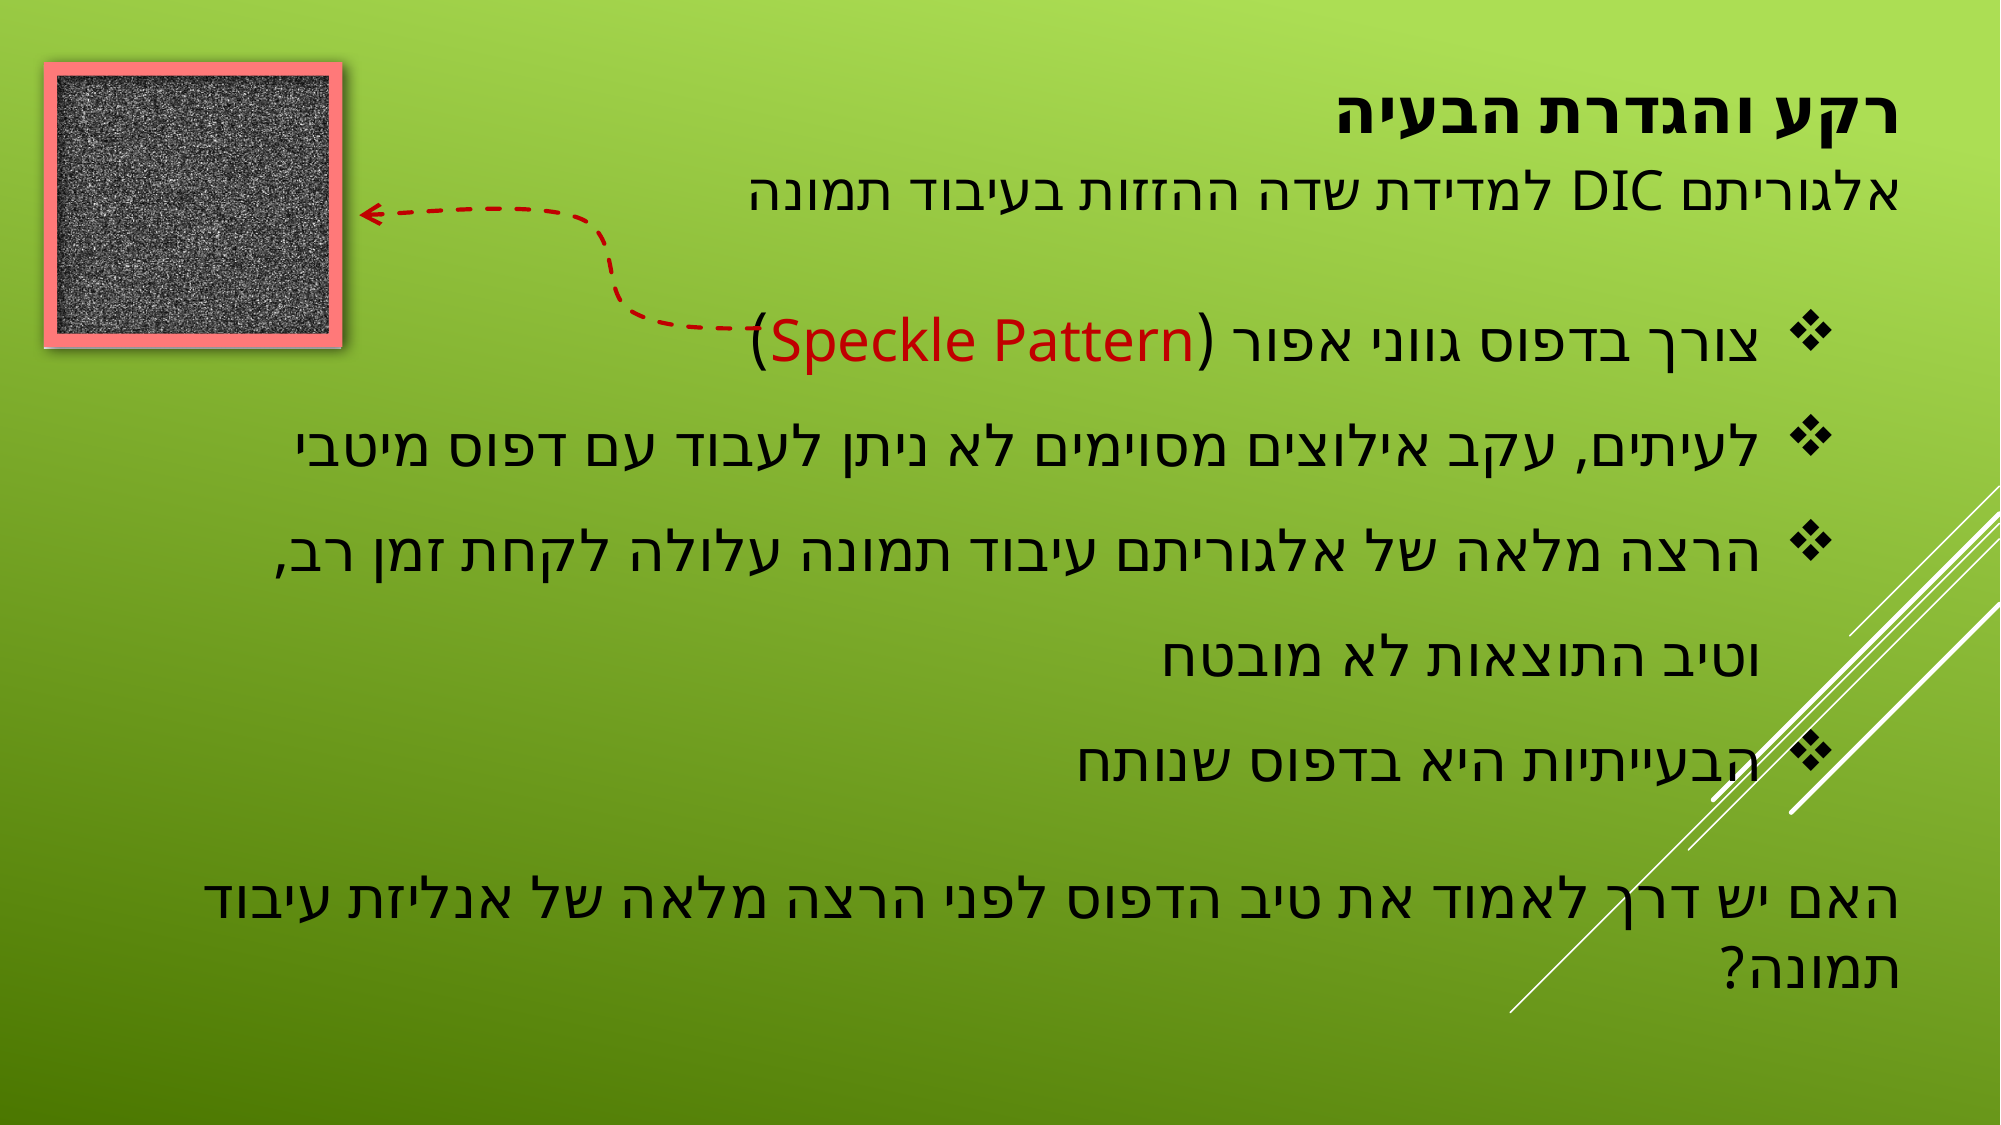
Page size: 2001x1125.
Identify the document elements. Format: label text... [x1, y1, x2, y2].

text_box האם יש דרך לאמוד את טיב הדפוס לפני הרצה מלאה של אנליזת עיבוד תמונה? [64, 852, 1918, 1008]
text_box צורך בדפוס גווני אפור (Speckle Pattern) לעיתים, עקב אילוצים מסוימים לא ניתן לעבוד עם דפוס מיטבי הרצה מלאה של אלגוריתם עיבוד תמונה עלולה לקחת זמן רב, וטיב התוצאות לא מובטח הבעייתיות היא בדפוס שנותח [204, 260, 1853, 801]
text_box [359, 202, 761, 330]
title רקע והגדרת הבעיה אלגוריתם DIC למדידת שדה ההזזות בעיבוד תמונה [613, 59, 1918, 233]
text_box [43, 61, 343, 349]
